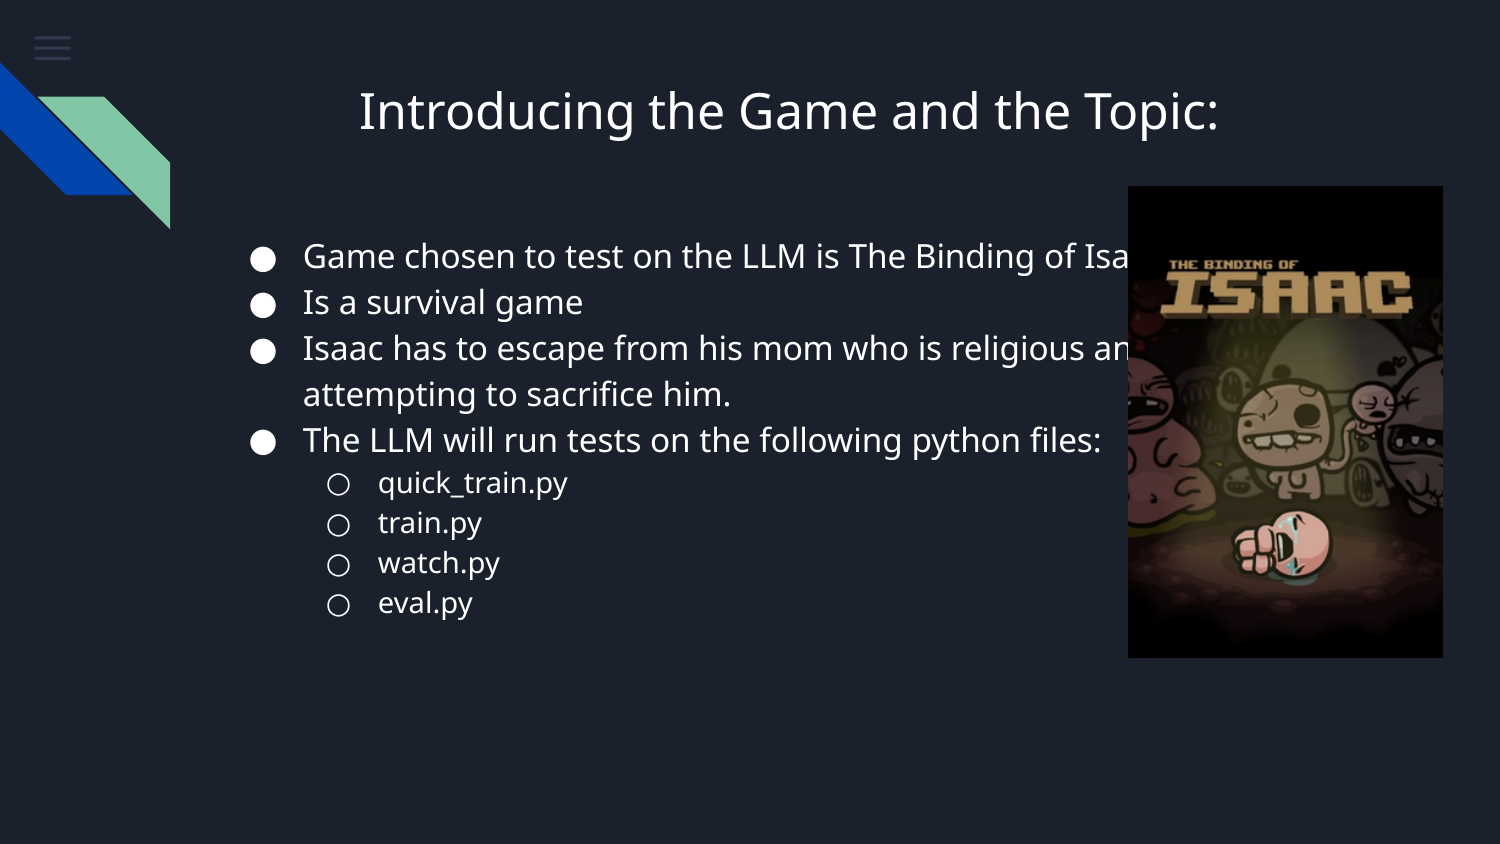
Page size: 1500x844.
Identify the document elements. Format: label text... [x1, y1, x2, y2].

title Introducing the Game and the Topic: [212, 64, 1368, 214]
list Game chosen to test on the LLM is The Binding of Isaac. Is a survival game Isaac has to escape from his mom who is religious and is attempting to sacrifice him. The LLM will run tests on the following python files: quick_train.py train.py watch.py eval.py [212, 214, 1368, 735]
picture [1128, 185, 1443, 658]
